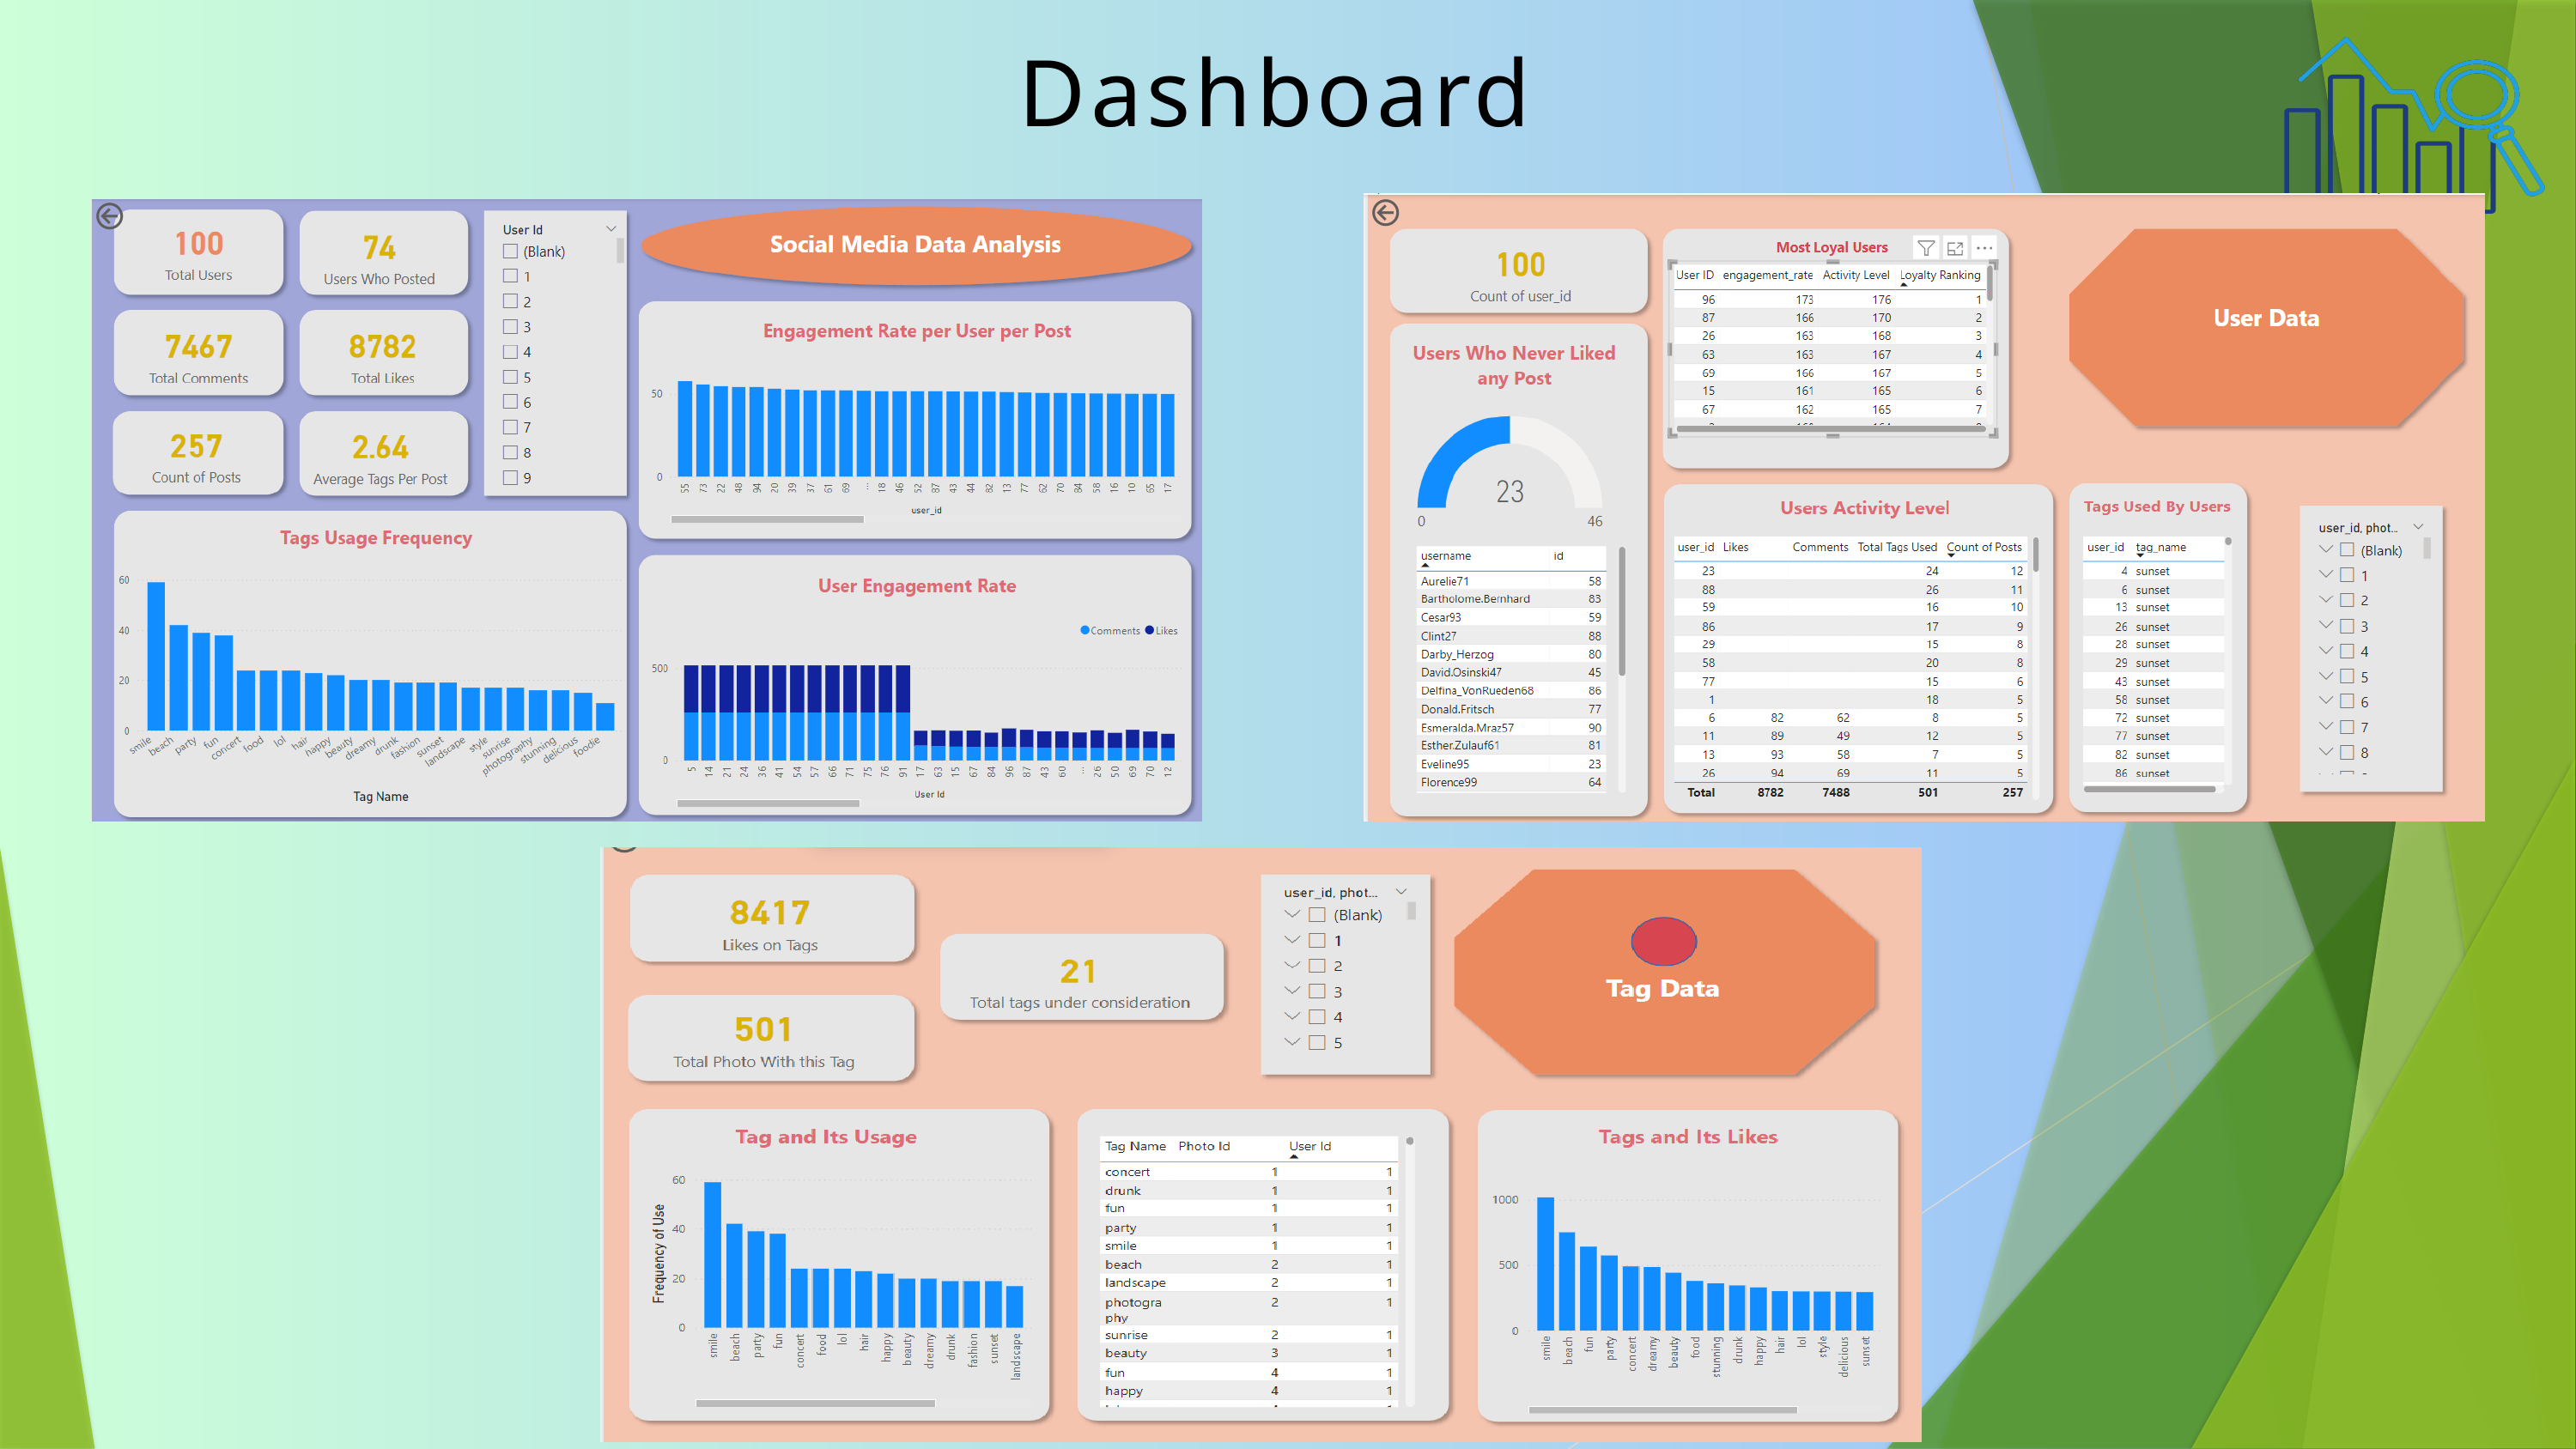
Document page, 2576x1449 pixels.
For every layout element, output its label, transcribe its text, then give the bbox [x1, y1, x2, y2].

picture [90, 198, 1203, 822]
text_box [2284, 37, 2546, 214]
text_box Dashboard [1018, 17, 1557, 145]
picture [600, 846, 1923, 1443]
picture [1364, 192, 2486, 822]
